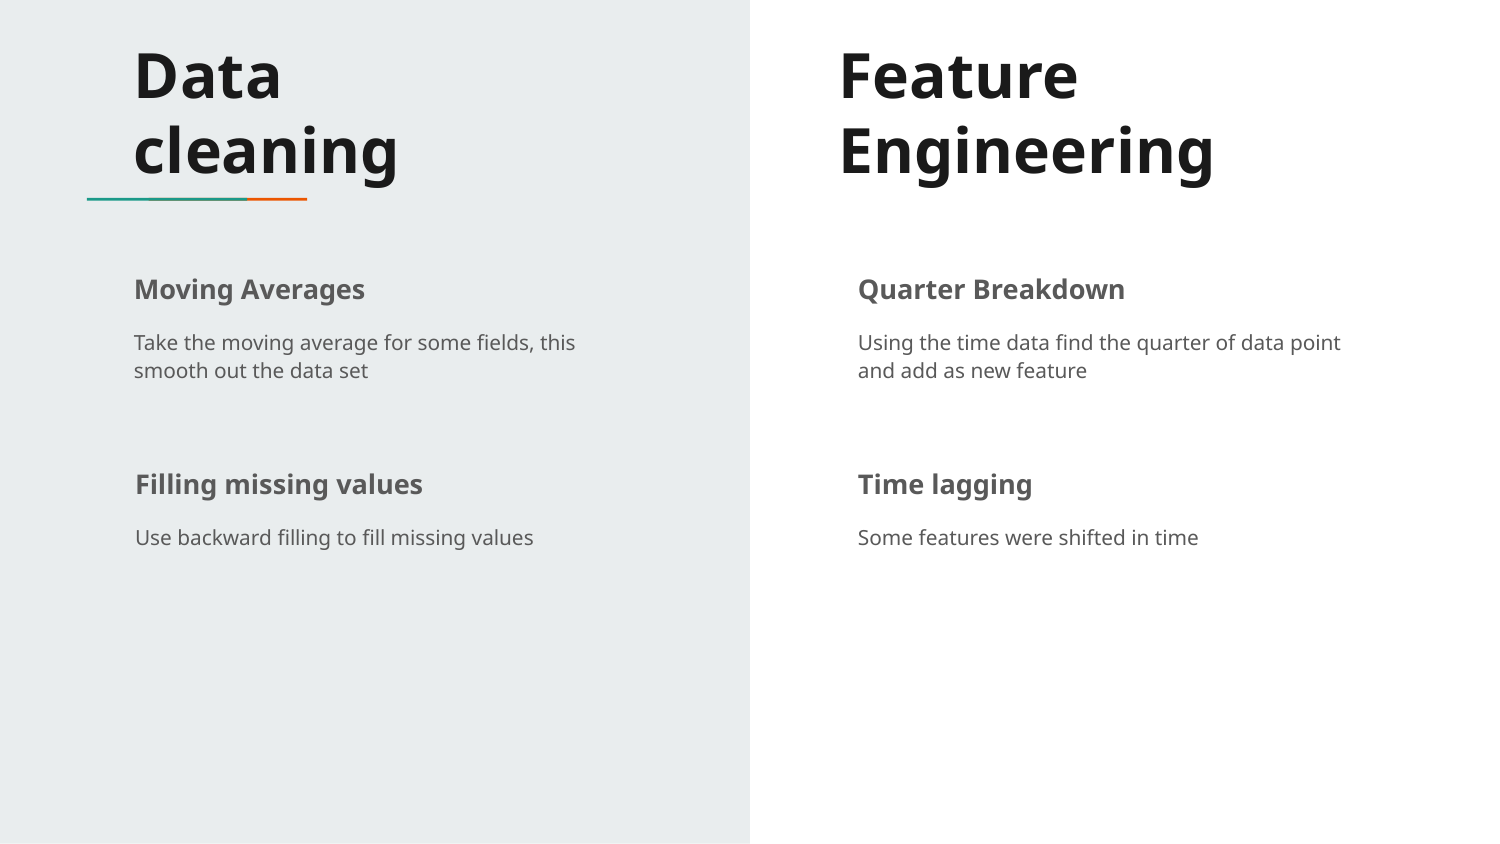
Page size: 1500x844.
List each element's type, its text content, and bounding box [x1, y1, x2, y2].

title Feature Engineering [823, 21, 1454, 185]
subtitle Moving Averages Take the moving average for some fields, this smooth out the data set [118, 252, 661, 417]
subtitle Time lagging Some features were shifted in time [842, 447, 1385, 588]
title Data cleaning [118, 21, 750, 185]
subtitle Quarter Breakdown Using the time data find the quarter of data point and add as new feature [842, 252, 1385, 393]
subtitle Filling missing values Use backward filling to fill missing values [120, 447, 662, 612]
